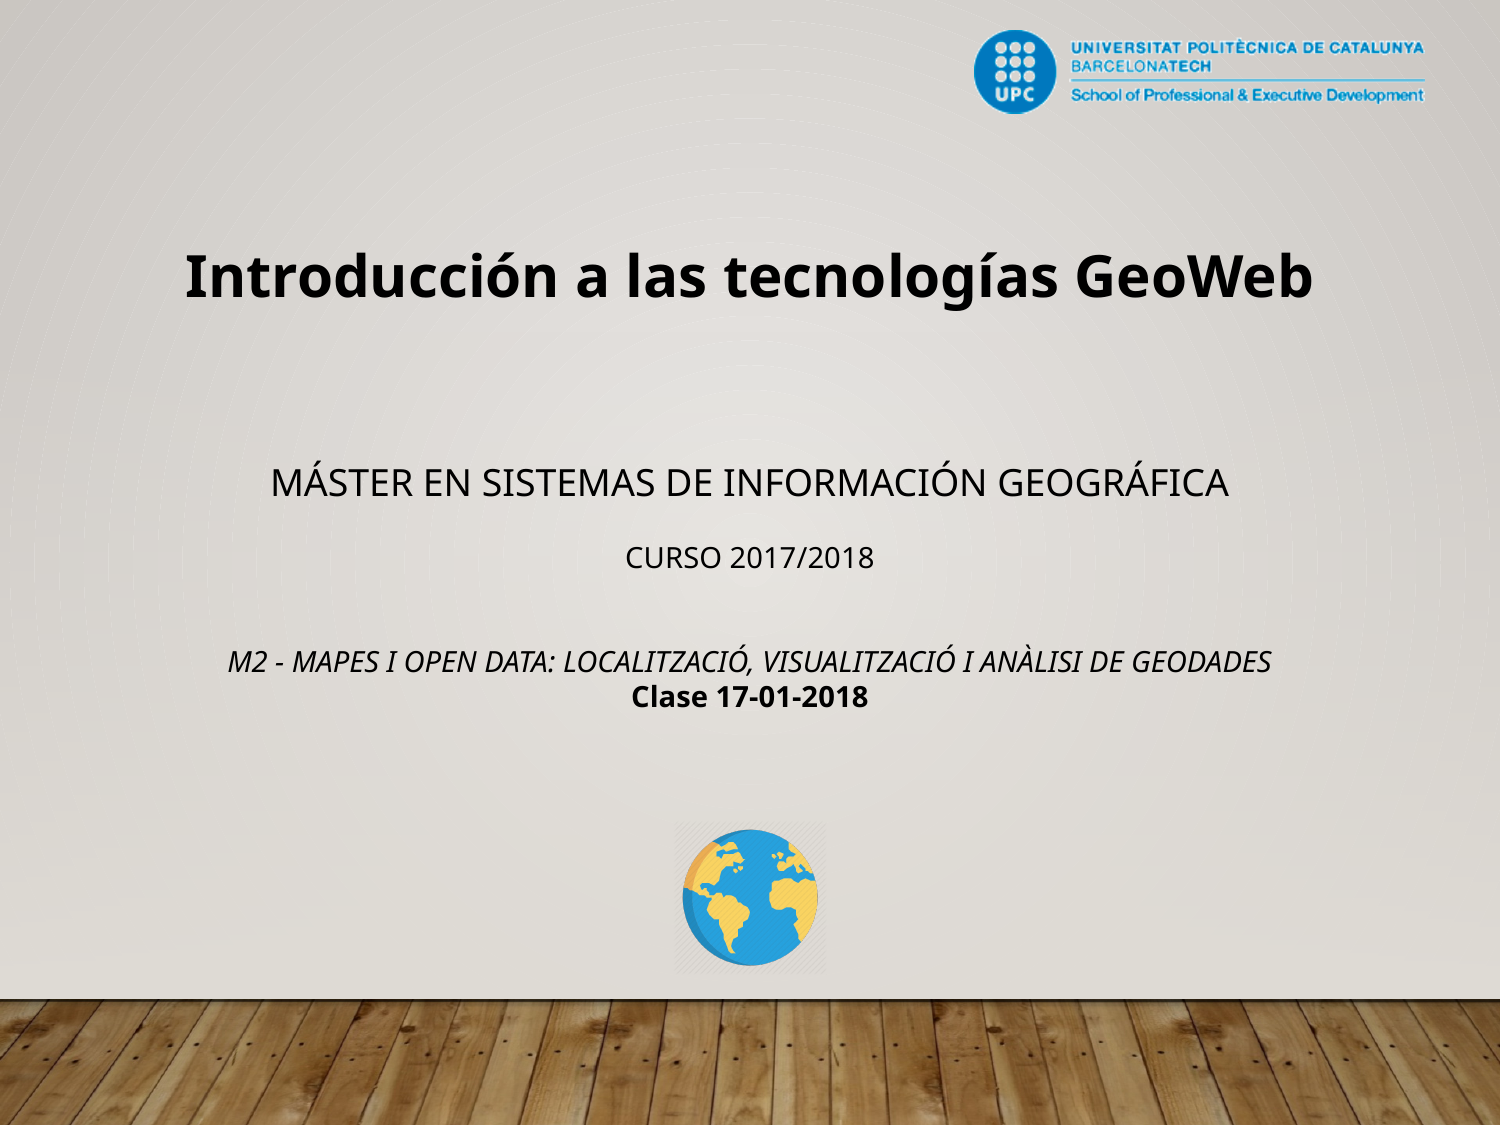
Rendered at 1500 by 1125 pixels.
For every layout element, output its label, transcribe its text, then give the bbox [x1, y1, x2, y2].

text_box Introducción a las tecnologías GeoWeb MÁSTER EN SISTEMAS DE INFORMACIÓN GEOGRÁFICA CURSO 2017/2018 M2 - MAPES I OPEN DATA: LOCALITZACIÓ, VISUALITZACIÓ I ANÀLISI DE GEODADES Clase 17-01-2018 [88, 231, 1412, 756]
picture [0, 999, 1500, 1125]
picture [974, 30, 1425, 114]
picture [672, 820, 827, 975]
